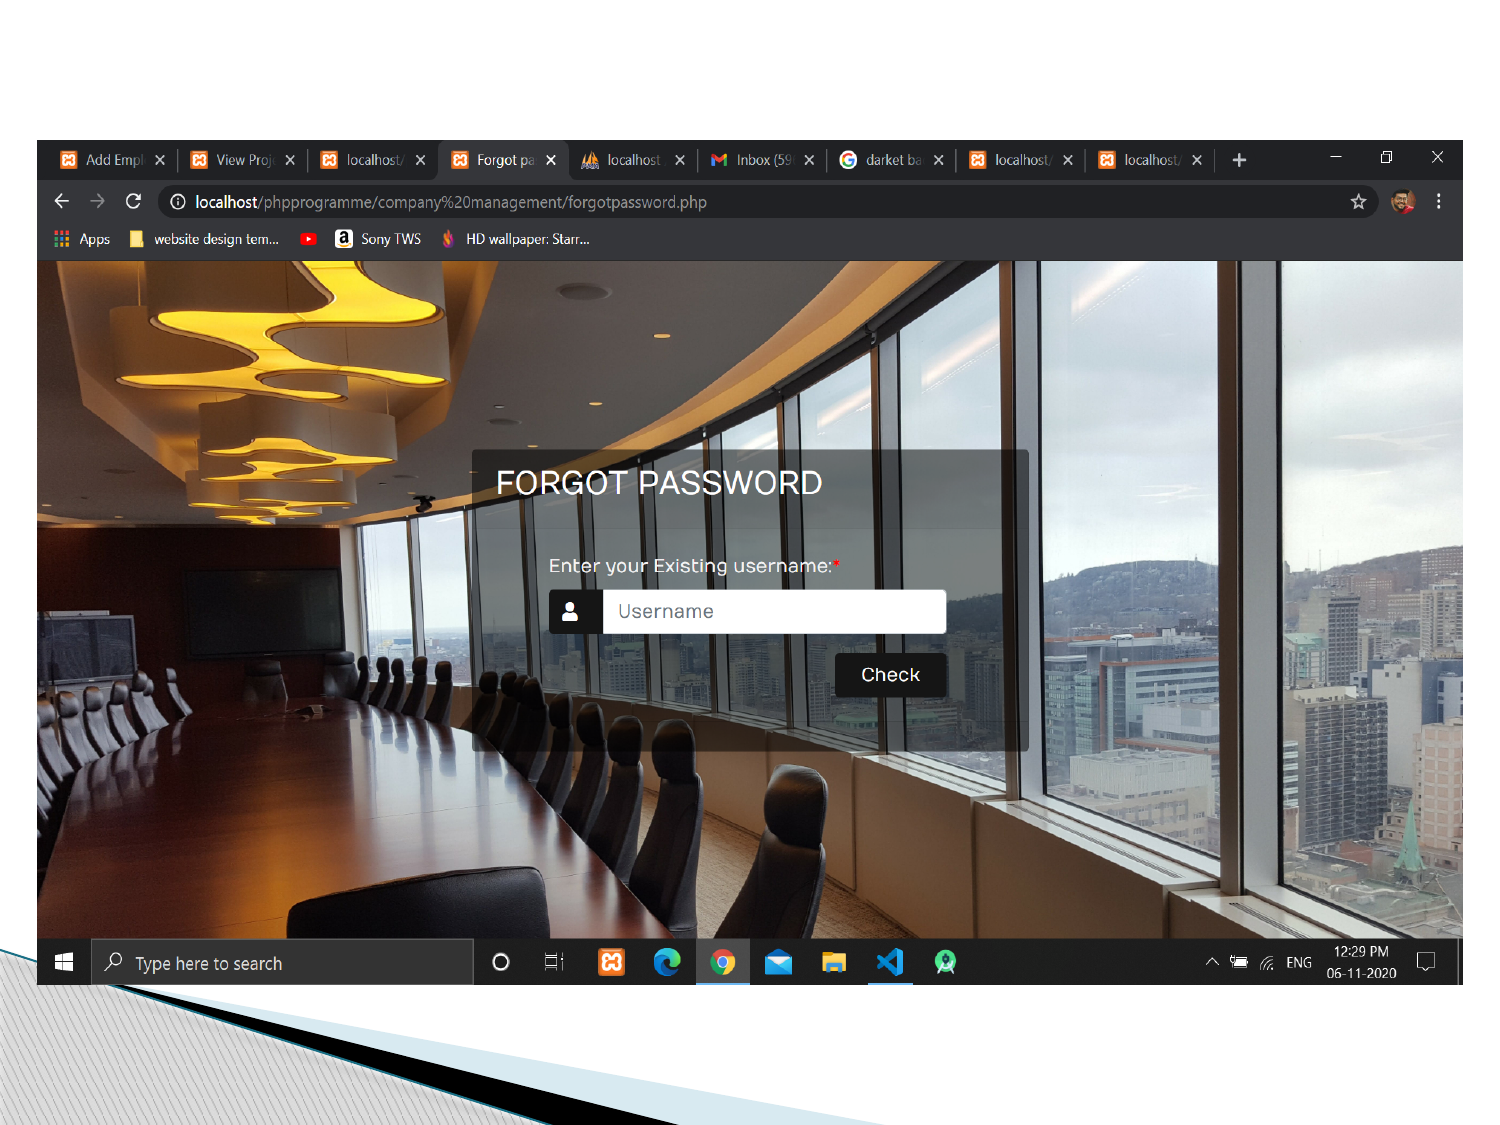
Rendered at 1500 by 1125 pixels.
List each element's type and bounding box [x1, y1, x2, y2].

picture [37, 140, 1463, 985]
